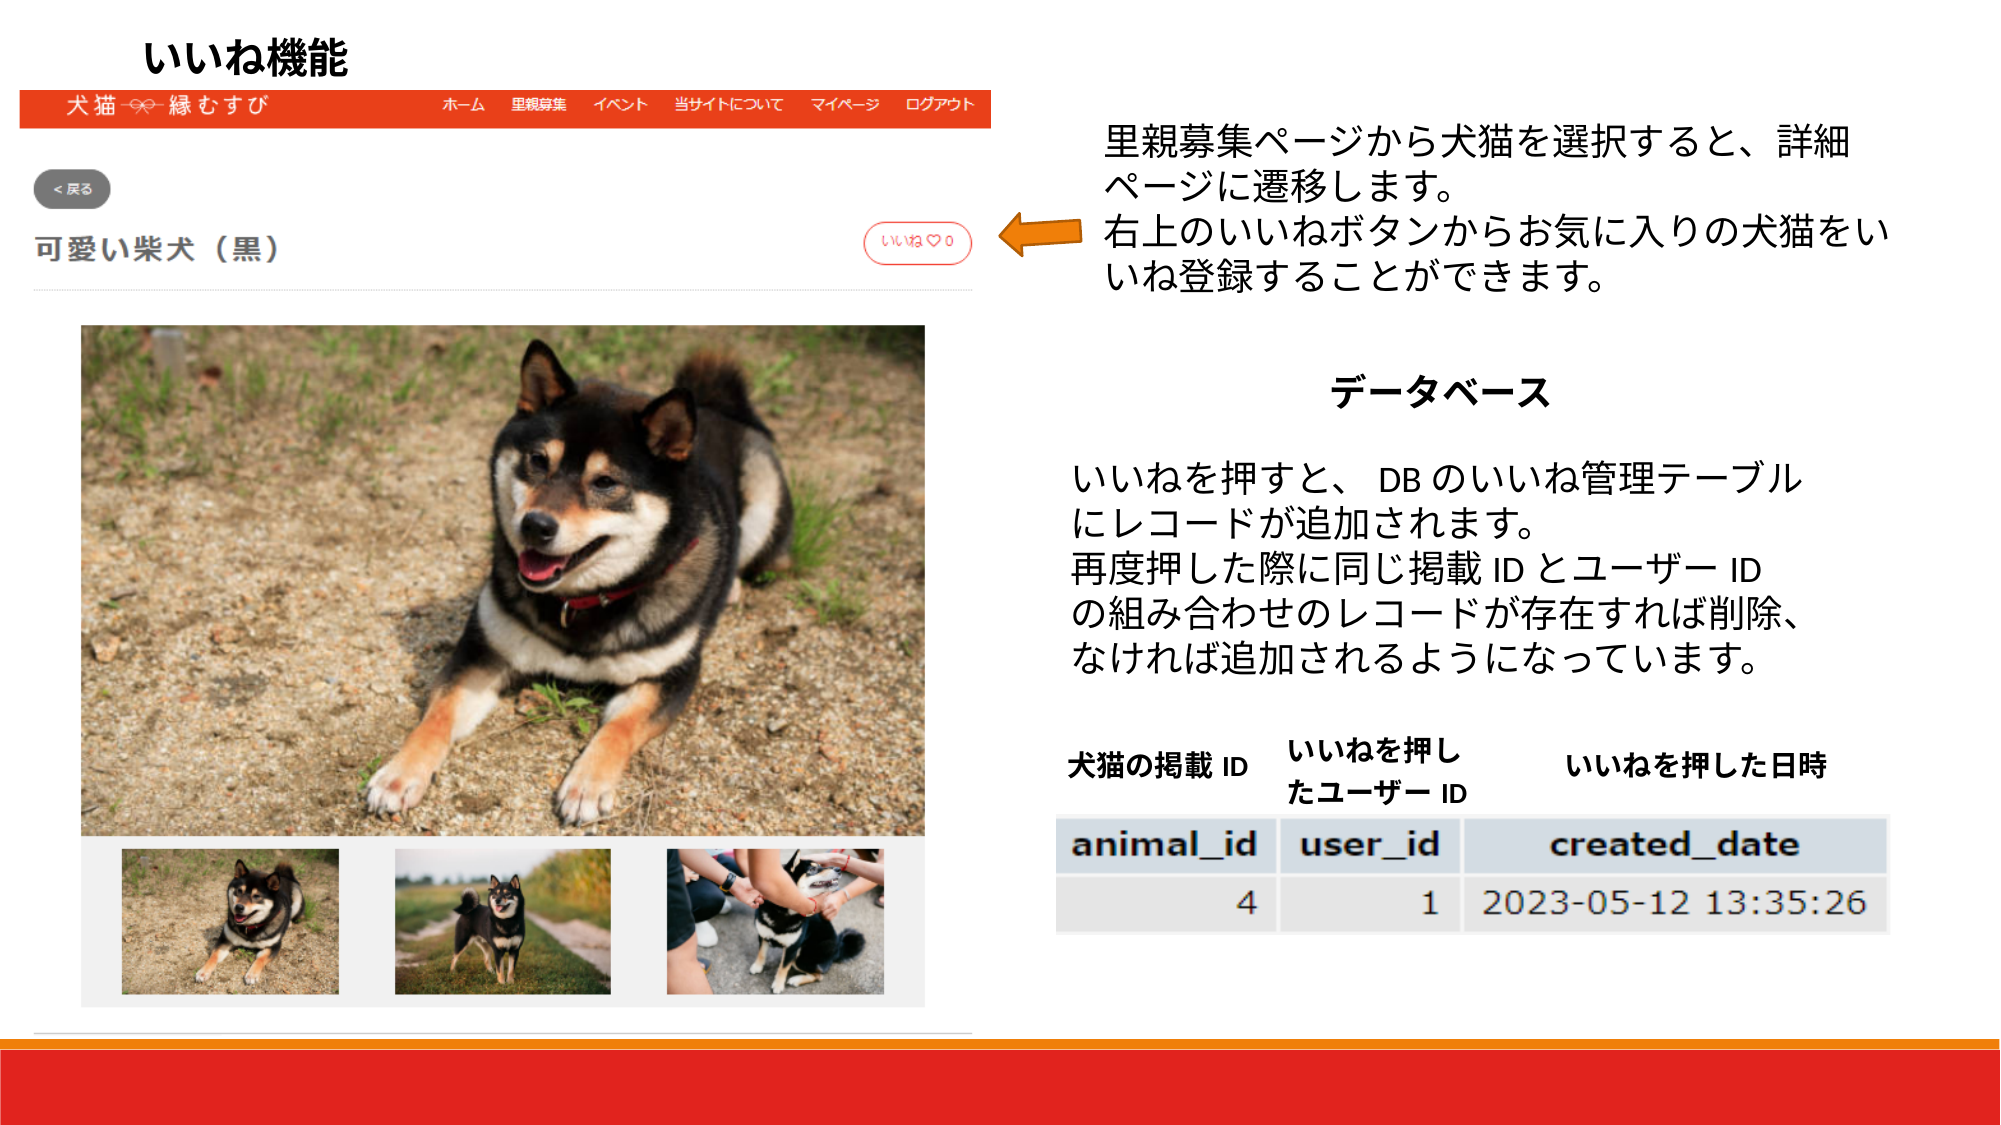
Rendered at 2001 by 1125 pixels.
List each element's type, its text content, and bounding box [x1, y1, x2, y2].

text_box いいね機能 [65, 24, 426, 86]
text_box [1000, 212, 1083, 258]
text_box いいねを押すと、DBのいいね管理テーブルにレコードが追加されます。 再度押した際に同じ掲載IDとユーザーID の組み合わせのレコードが存在すれば削除、なければ追加されるようになっています。 [1056, 447, 1846, 688]
text_box データベース [1314, 361, 1632, 422]
picture [18, 89, 992, 1037]
text_box 里親募集ページから犬猫を選択すると、詳細ページに遷移します。 右上のいいねボタンからお気に入りの犬猫をいいね登録することができます。 [1089, 110, 1915, 306]
table_header いいねを押したユーザーID [1273, 720, 1489, 806]
picture [1055, 813, 1891, 936]
table_header いいねを押した日時 [1491, 720, 1902, 806]
table_header 犬猫の掲載ID [1045, 720, 1271, 806]
